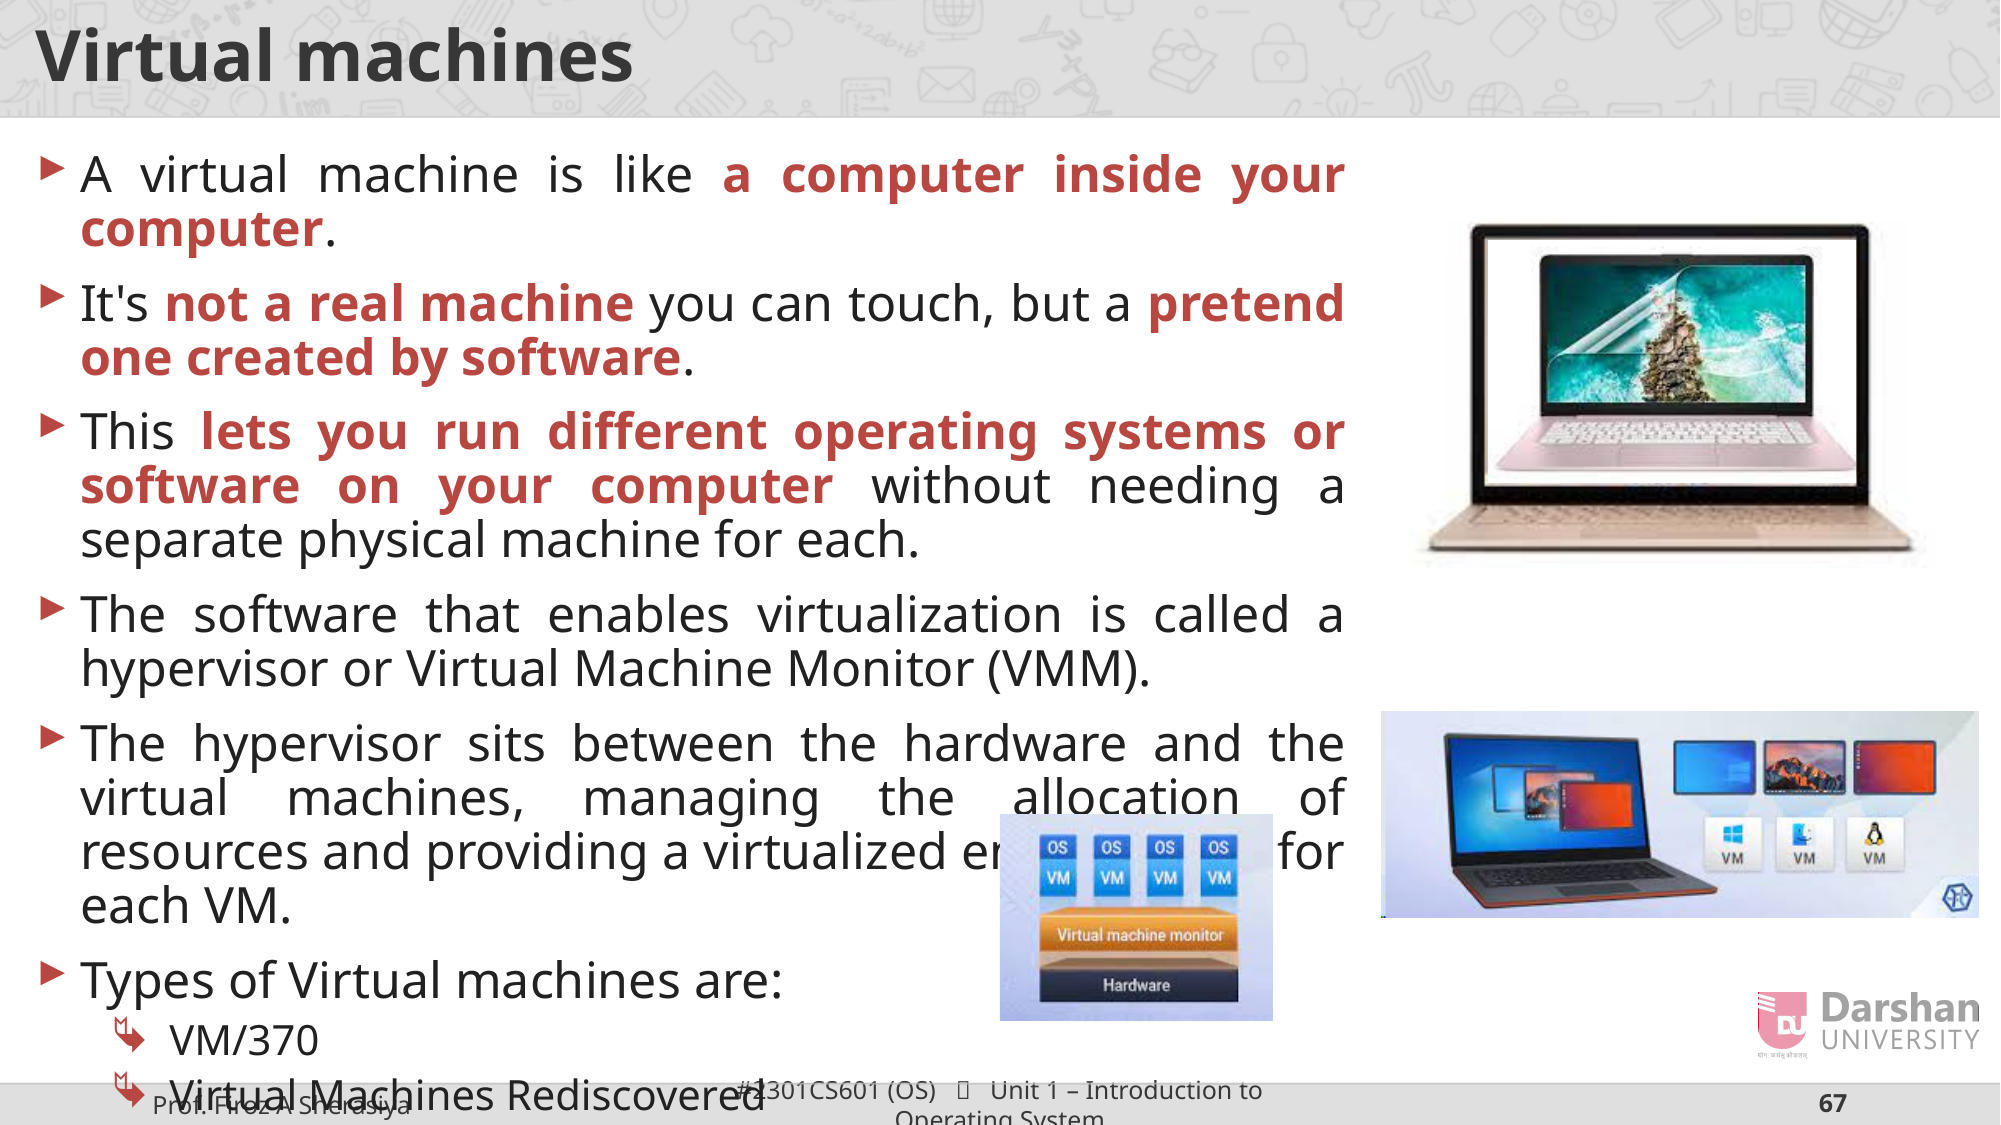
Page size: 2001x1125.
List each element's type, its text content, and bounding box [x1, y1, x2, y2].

list A virtual machine is like a computer inside your computer. It's not a real machine you can touch, but a pretend one created by software. This lets you run different operating systems or software on your computer without needing a separate physical machine for each. The software that enables virtualization is called a hypervisor or Virtual Machine Monitor (VMM). The hypervisor sits between the hardware and the virtual machines, managing the allocation of resources and providing a virtualized environment for each VM. Types of Virtual machines are: VM/370 Virtual Machines Rediscovered The Java Virtual Machine [21, 141, 1362, 1059]
picture [999, 814, 1273, 1022]
title Virtual machines [0, 0, 2000, 117]
picture [1381, 711, 1979, 918]
picture [1409, 184, 1936, 588]
